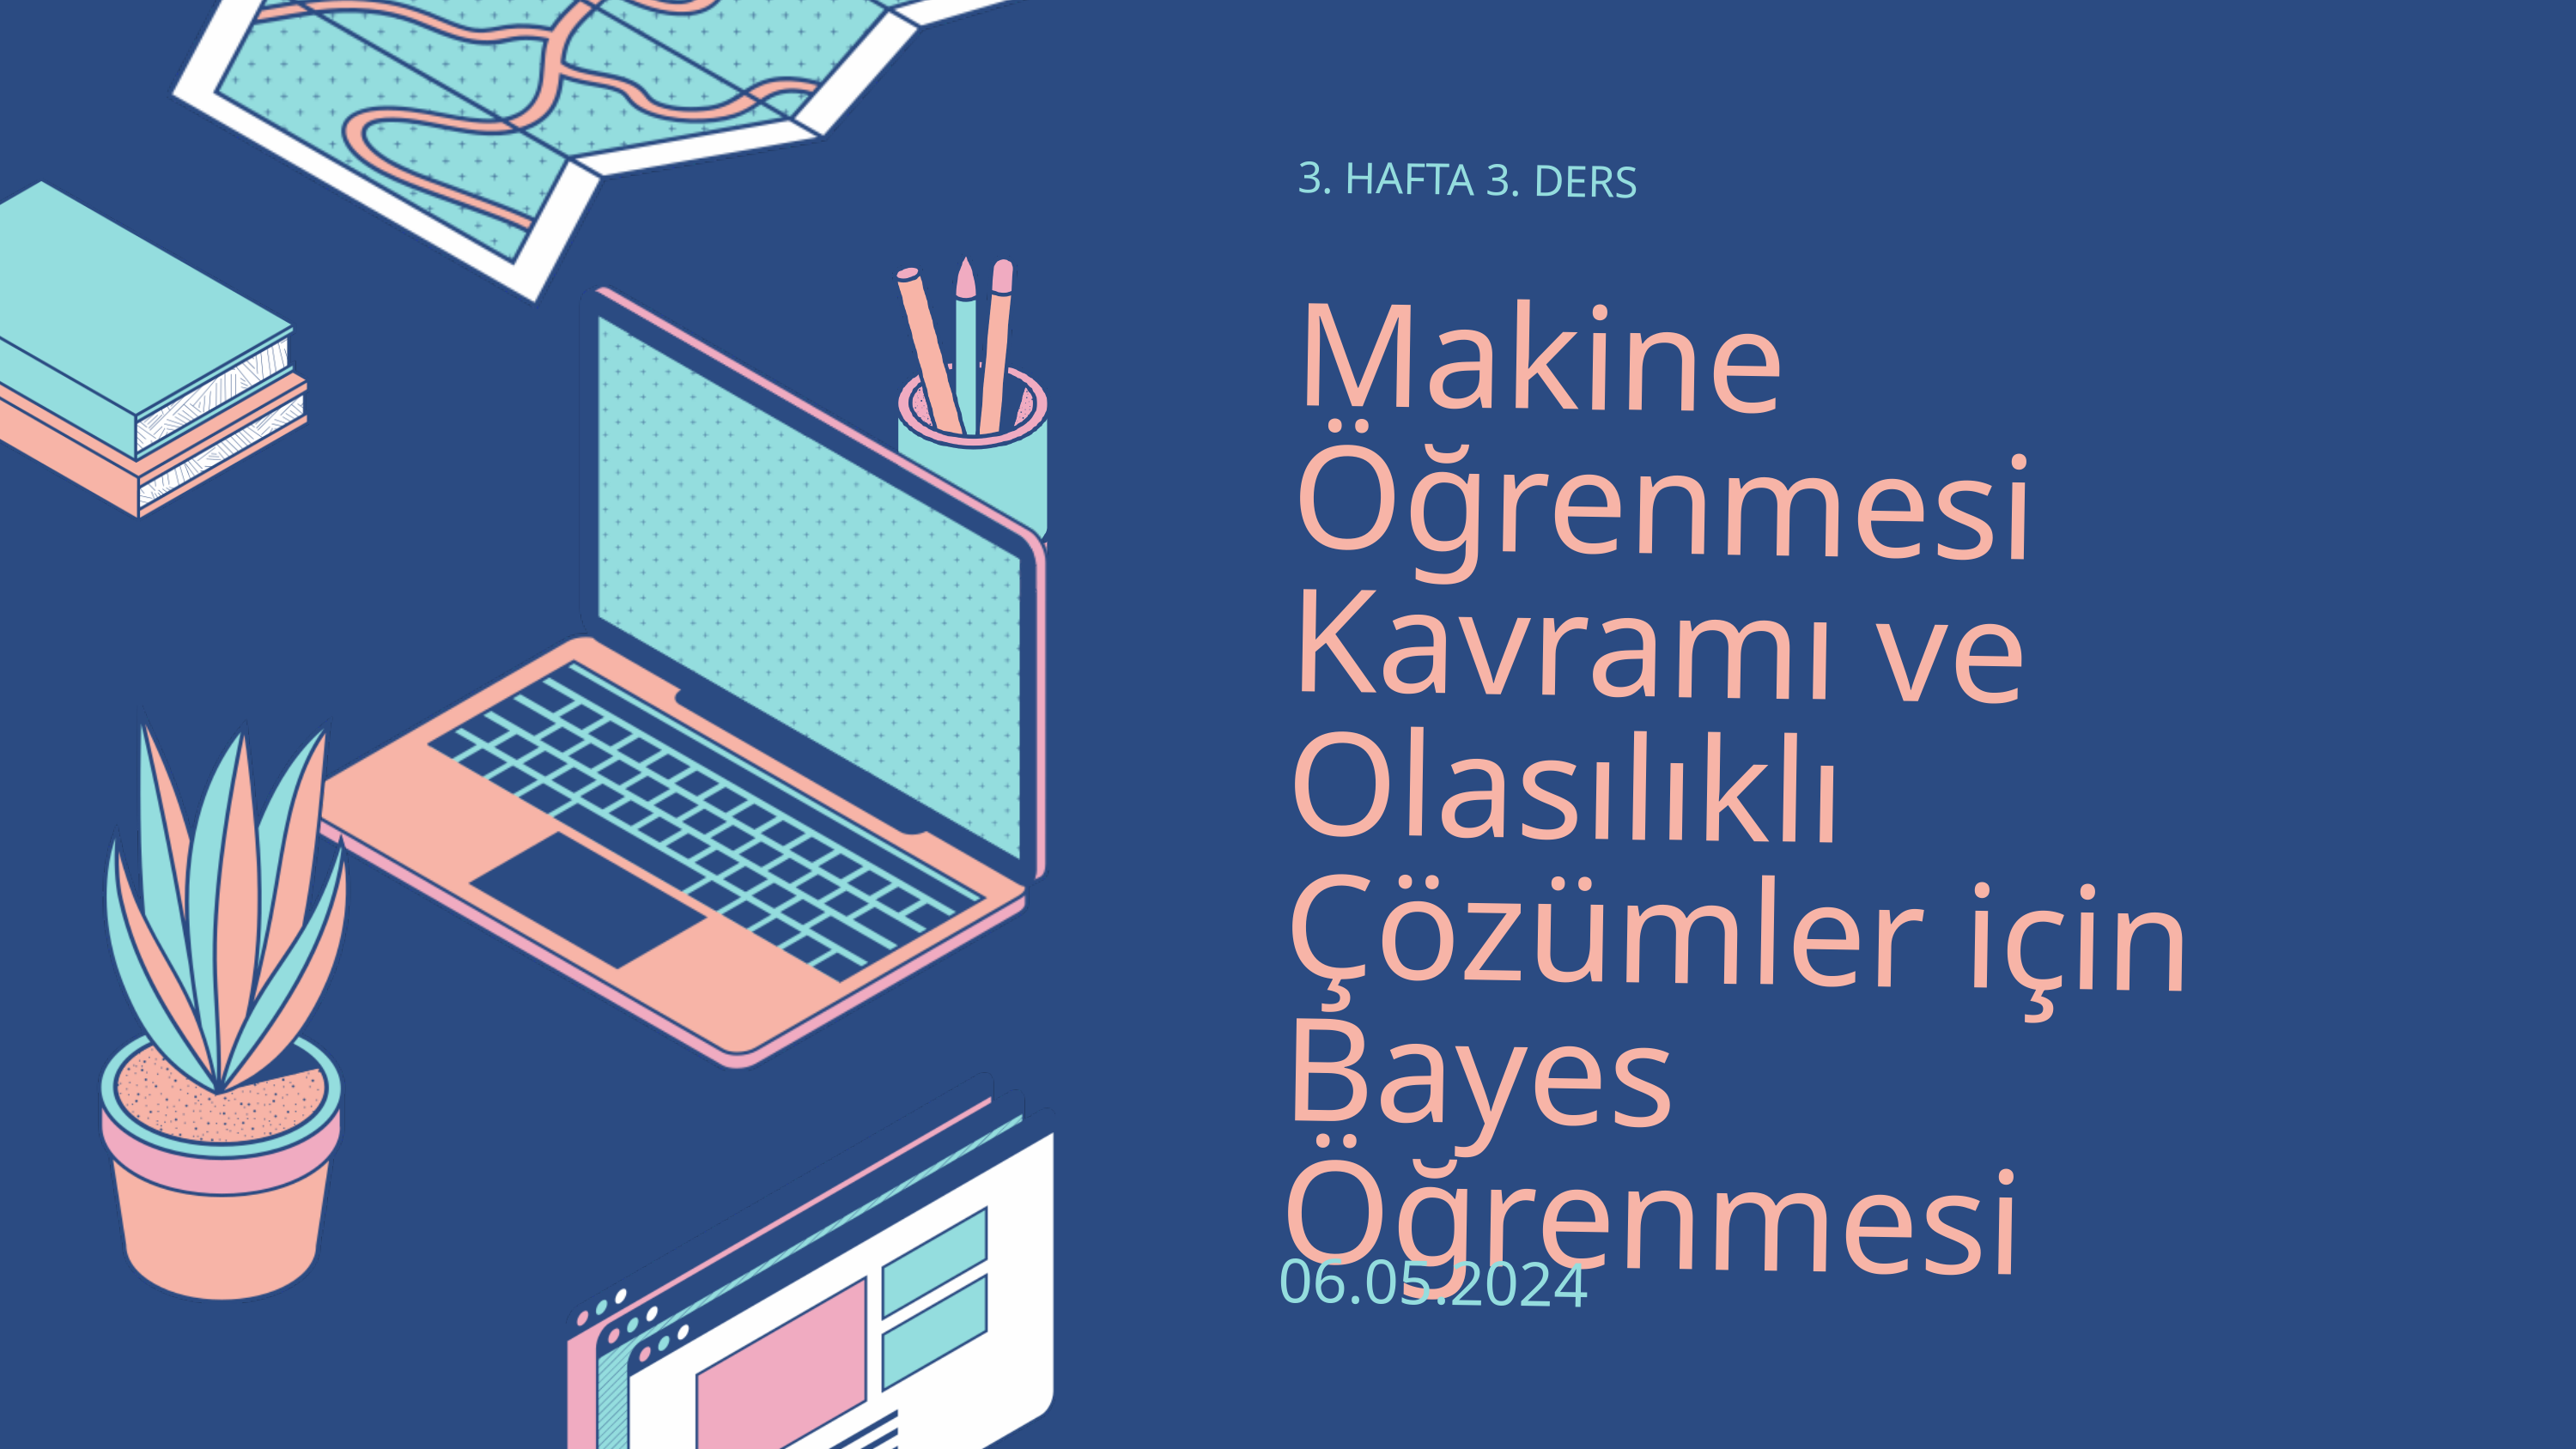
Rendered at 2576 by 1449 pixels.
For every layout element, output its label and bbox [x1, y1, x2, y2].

text_box [888, 252, 1057, 616]
text_box [565, 1071, 1056, 1449]
text_box [166, 0, 1119, 309]
text_box [88, 705, 355, 1304]
text_box [0, 178, 310, 522]
text_box [295, 284, 1050, 1072]
text_box [1287, 155, 2446, 1319]
